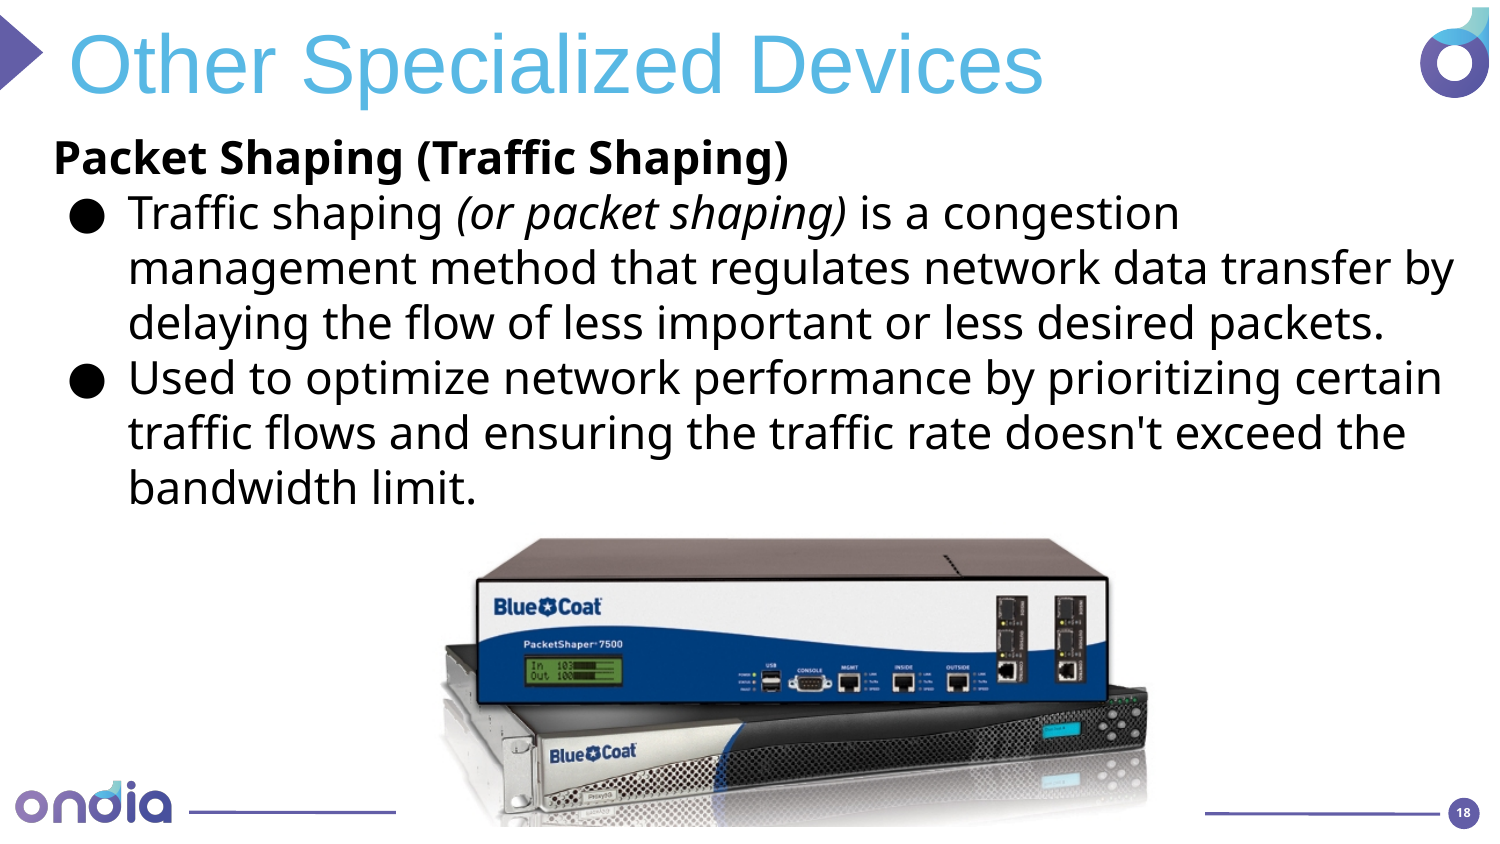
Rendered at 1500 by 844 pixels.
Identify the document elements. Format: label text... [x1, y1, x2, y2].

title Other Specialized Devices [68, 10, 1417, 114]
text_box Packet Shaping (Traffic Shaping) Traffic shaping (or packet shaping) is a congestion management method that regulates network data transfer by delaying the flow of less important or less desired packets. Used to optimize network performance by prioritizing certain traffic flows and ensuring the traffic rate doesn't exceed the bandwidth limit. [37, 113, 1488, 432]
picture [395, 522, 1206, 827]
picture [1410, 0, 1499, 106]
picture [6, 775, 181, 833]
